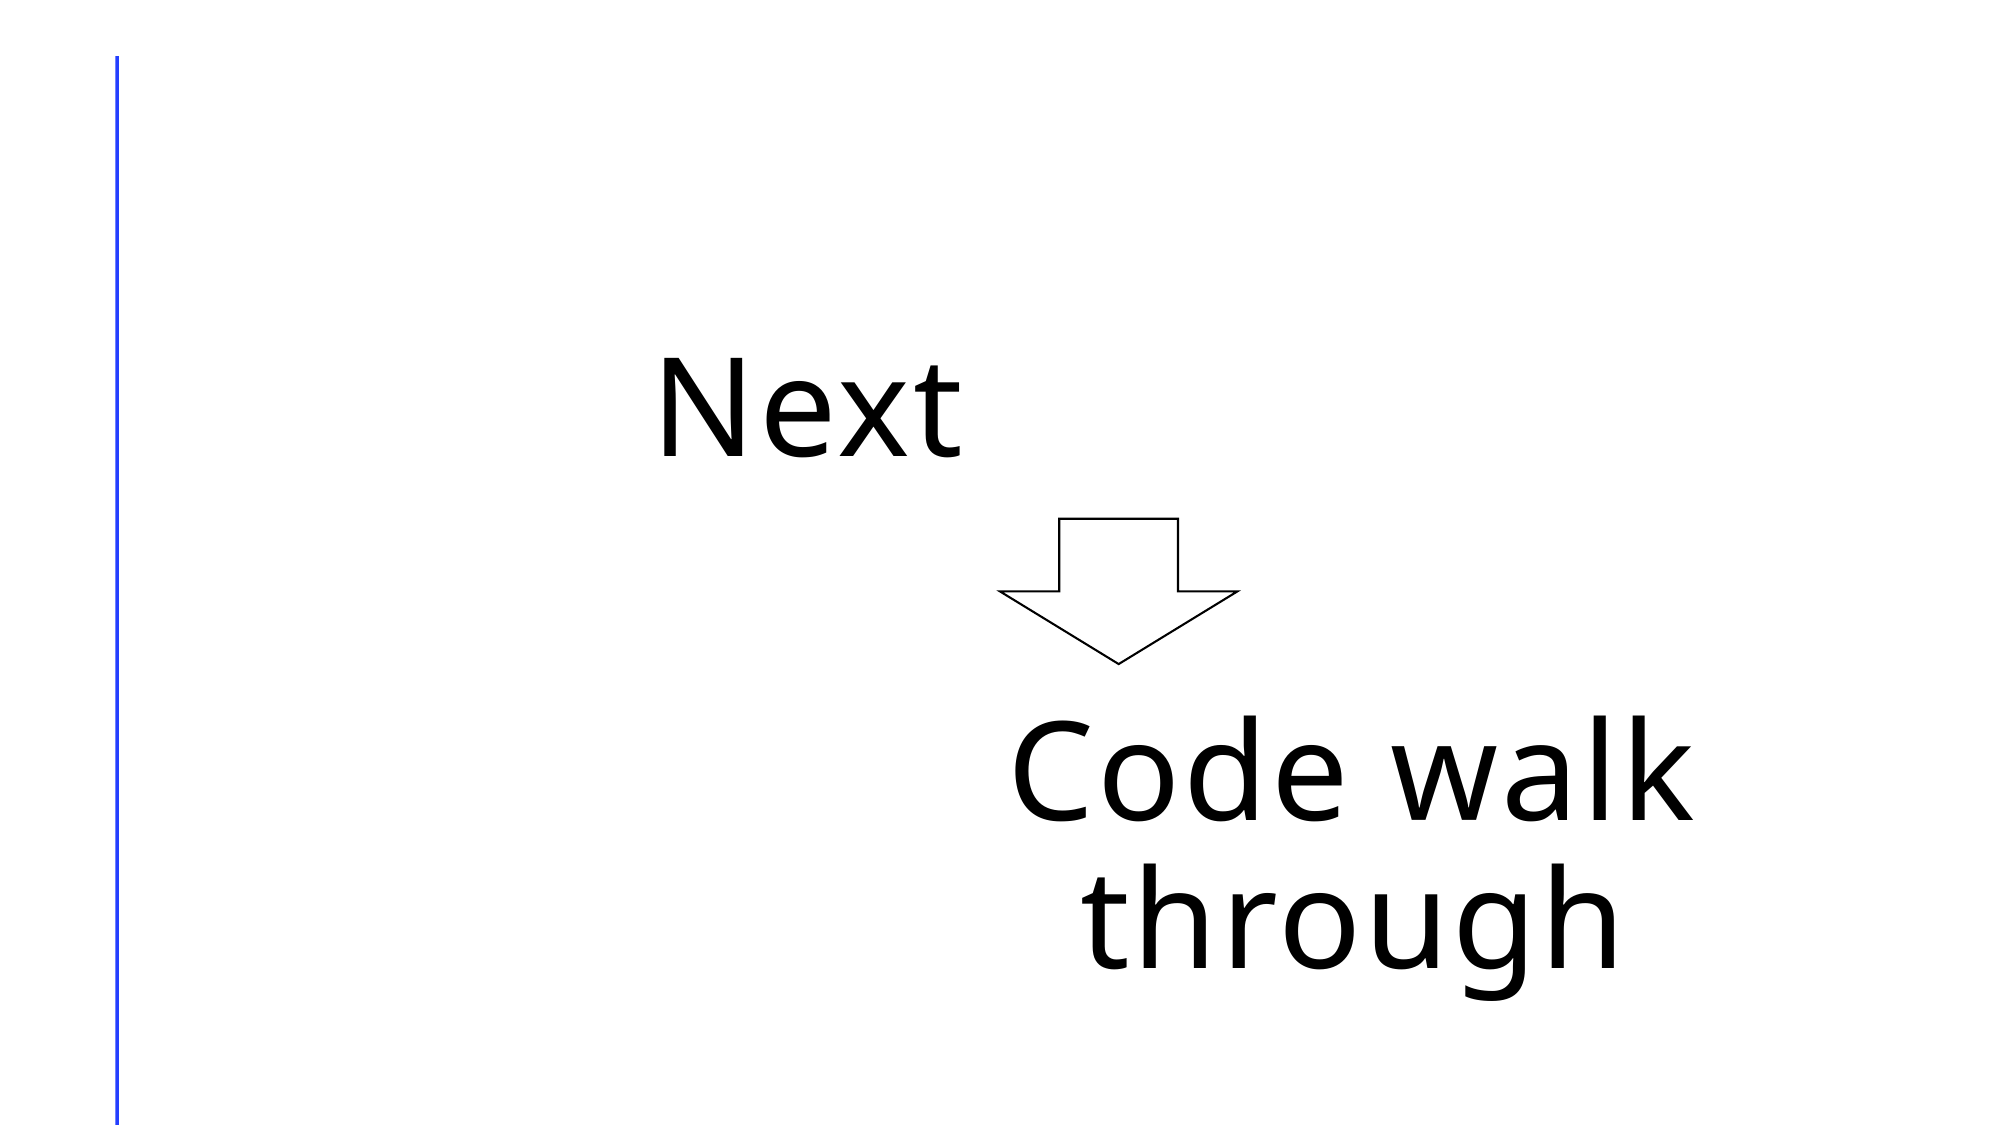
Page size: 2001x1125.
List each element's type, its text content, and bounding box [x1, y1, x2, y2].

title Next [159, 301, 1457, 519]
text_box [996, 517, 1242, 666]
text_box Code walk through [826, 664, 1880, 1033]
